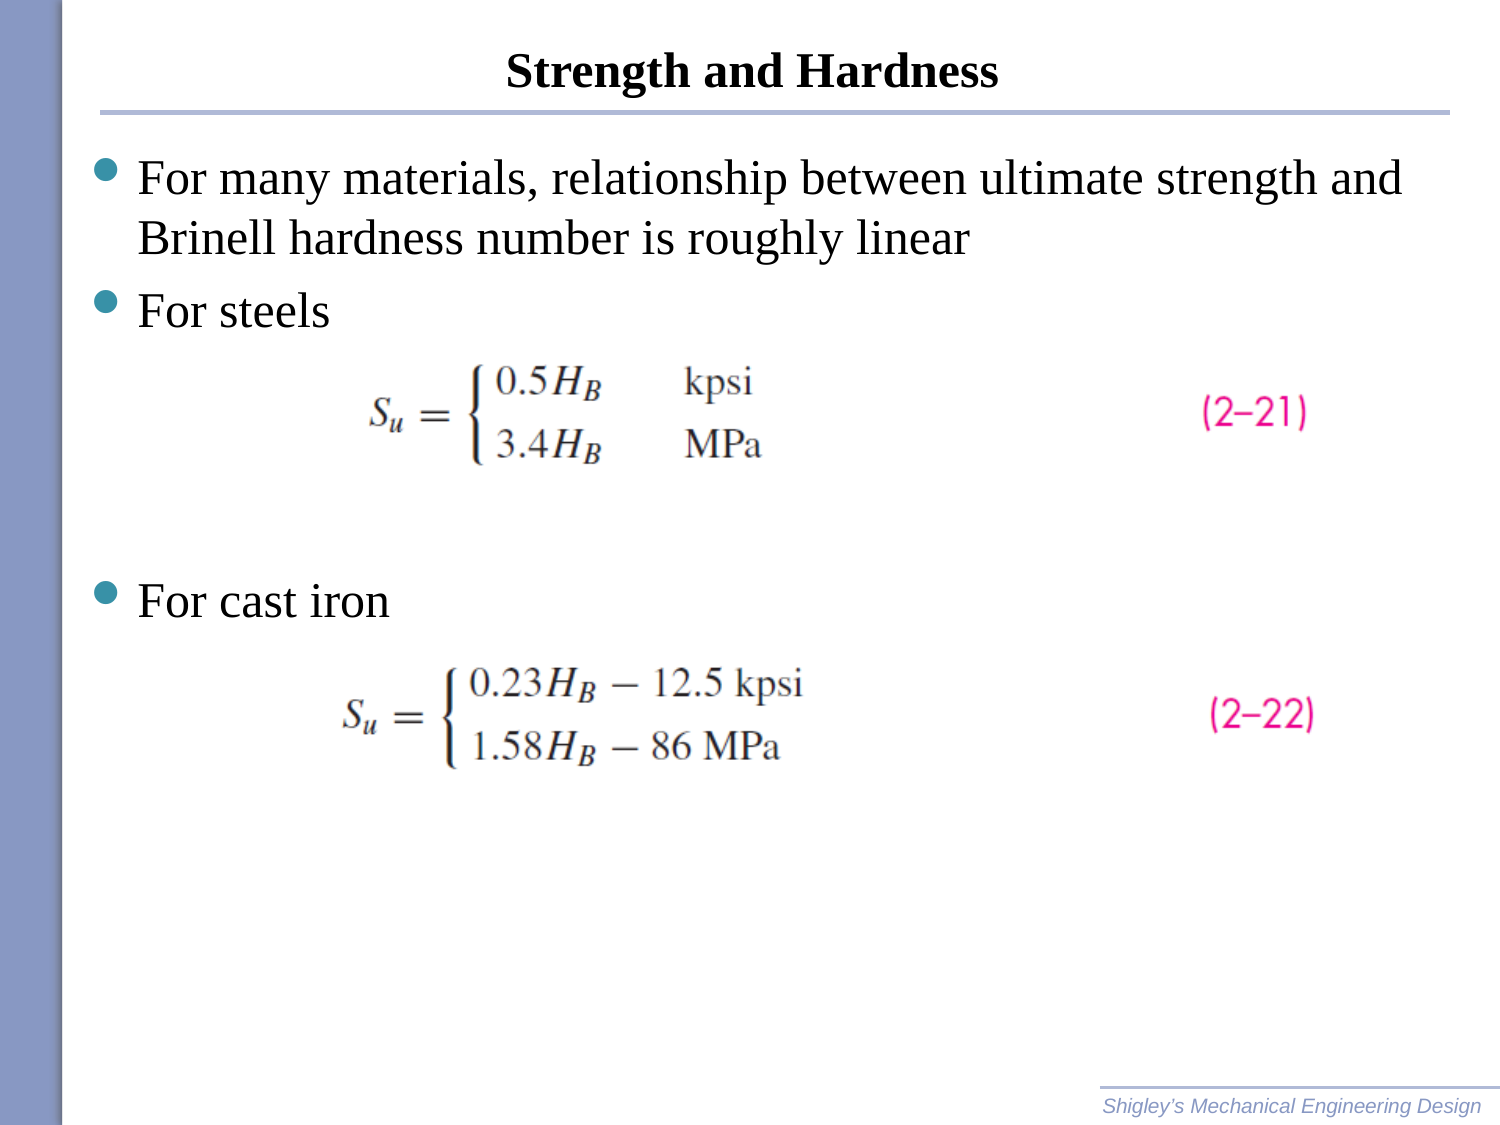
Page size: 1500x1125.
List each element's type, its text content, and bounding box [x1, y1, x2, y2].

picture [362, 349, 1313, 473]
title Strength and Hardness [137, 30, 1368, 106]
footer Shigley’s Mechanical Engineering Design [1087, 1074, 1500, 1125]
list For many materials, relationship between ultimate strength and Brinell hardness number is roughly linear For steels For cast iron [62, 137, 1463, 1088]
picture [330, 649, 1321, 771]
